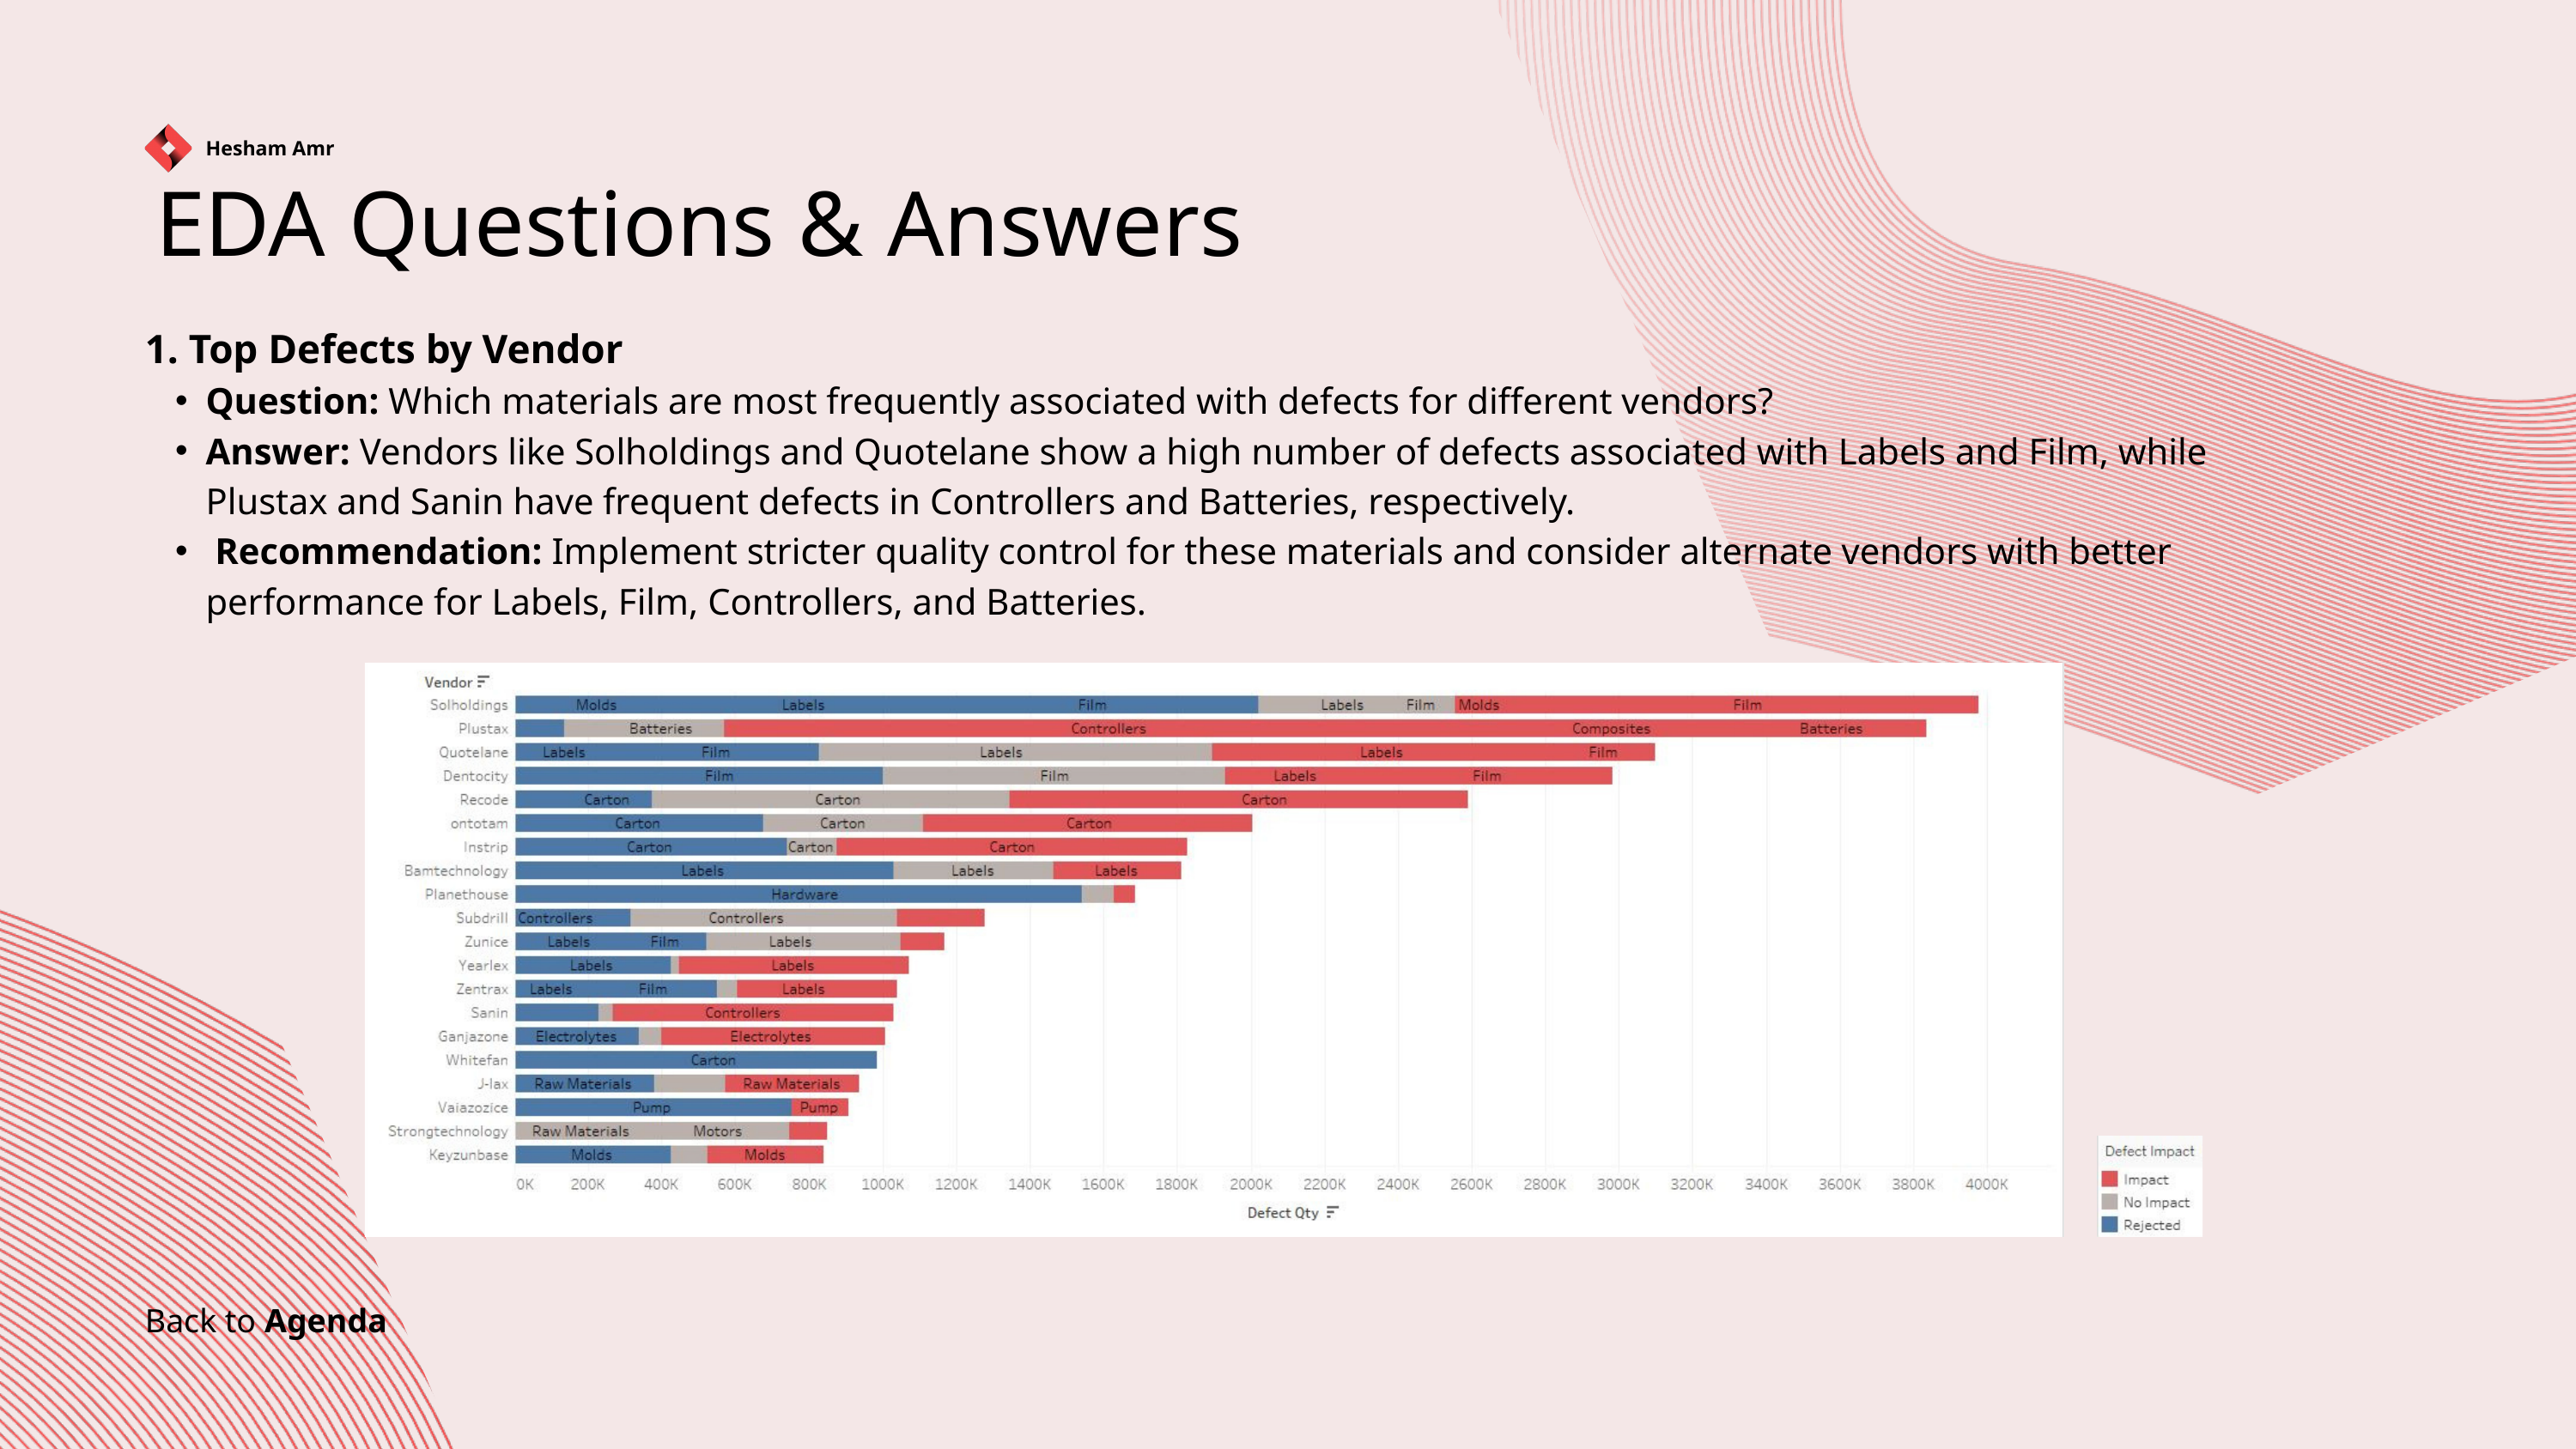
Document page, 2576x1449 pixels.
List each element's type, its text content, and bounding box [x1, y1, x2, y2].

text_box [2096, 1136, 2203, 1237]
text_box Back to Agenda [144, 1296, 540, 1339]
text_box [364, 663, 2065, 1237]
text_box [144, 124, 627, 173]
text_box 1. Top Defects by Vendor Question: Which materials are most frequently associated with defects for different vendors? Answer: Vendors like Solholdings and Quotelane show a high number of defects associated with Labels and Film, while Plustax and Sanin have frequent defects in Controllers and Batteries, respectively. Recommendation: Implement stricter quality control for these materials and consider alternate vendors with better performance for Labels, Film, Controllers, and Batteries. [144, 316, 2285, 660]
text_box [1493, 0, 2576, 878]
text_box EDA Questions & Answers [144, 149, 1255, 275]
text_box [0, 392, 458, 1449]
